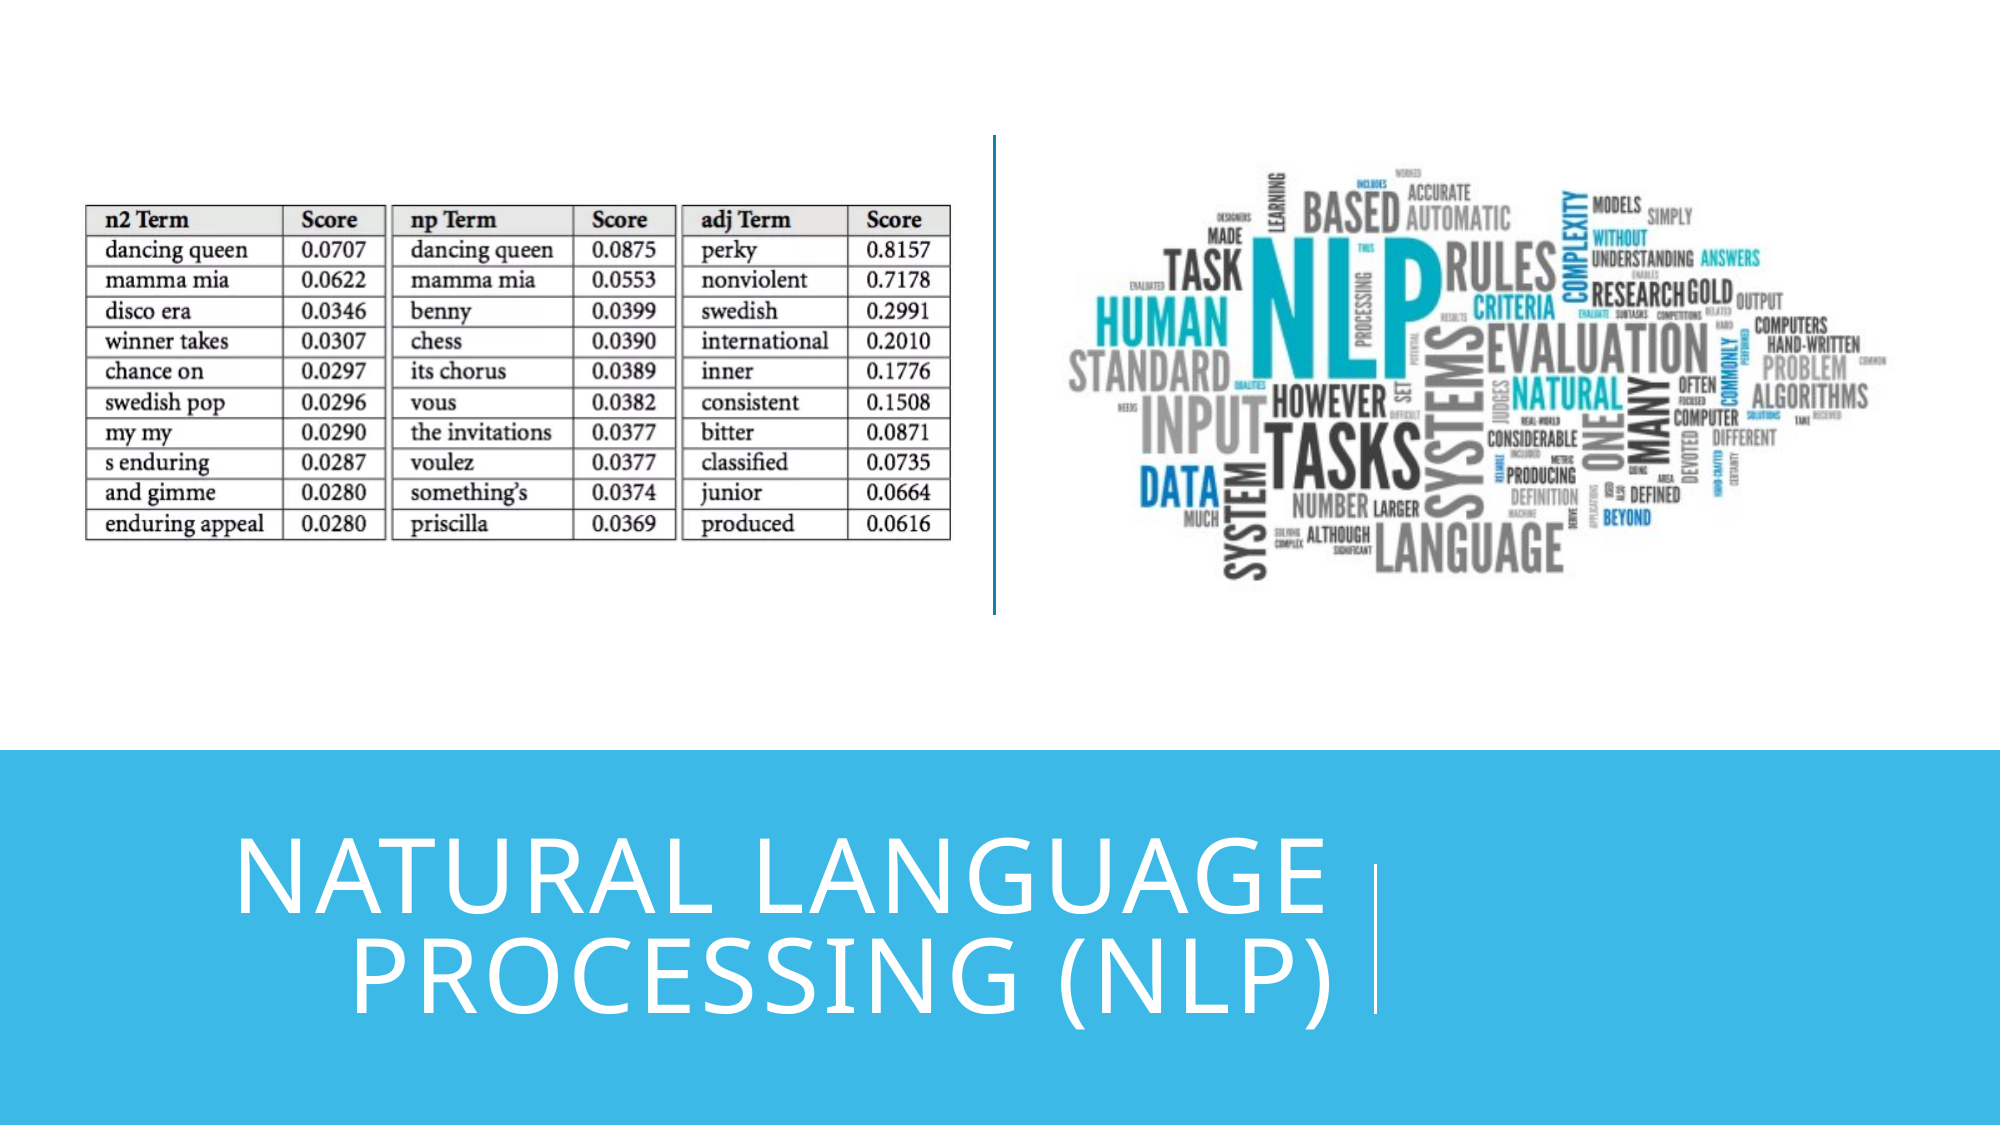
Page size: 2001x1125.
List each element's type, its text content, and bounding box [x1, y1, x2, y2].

text_box [0, 0, 2000, 751]
title Natural language processing (nlp) [75, 813, 1350, 1054]
text_box [0, 751, 2000, 1125]
picture [79, 200, 961, 550]
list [1049, 79, 1907, 671]
